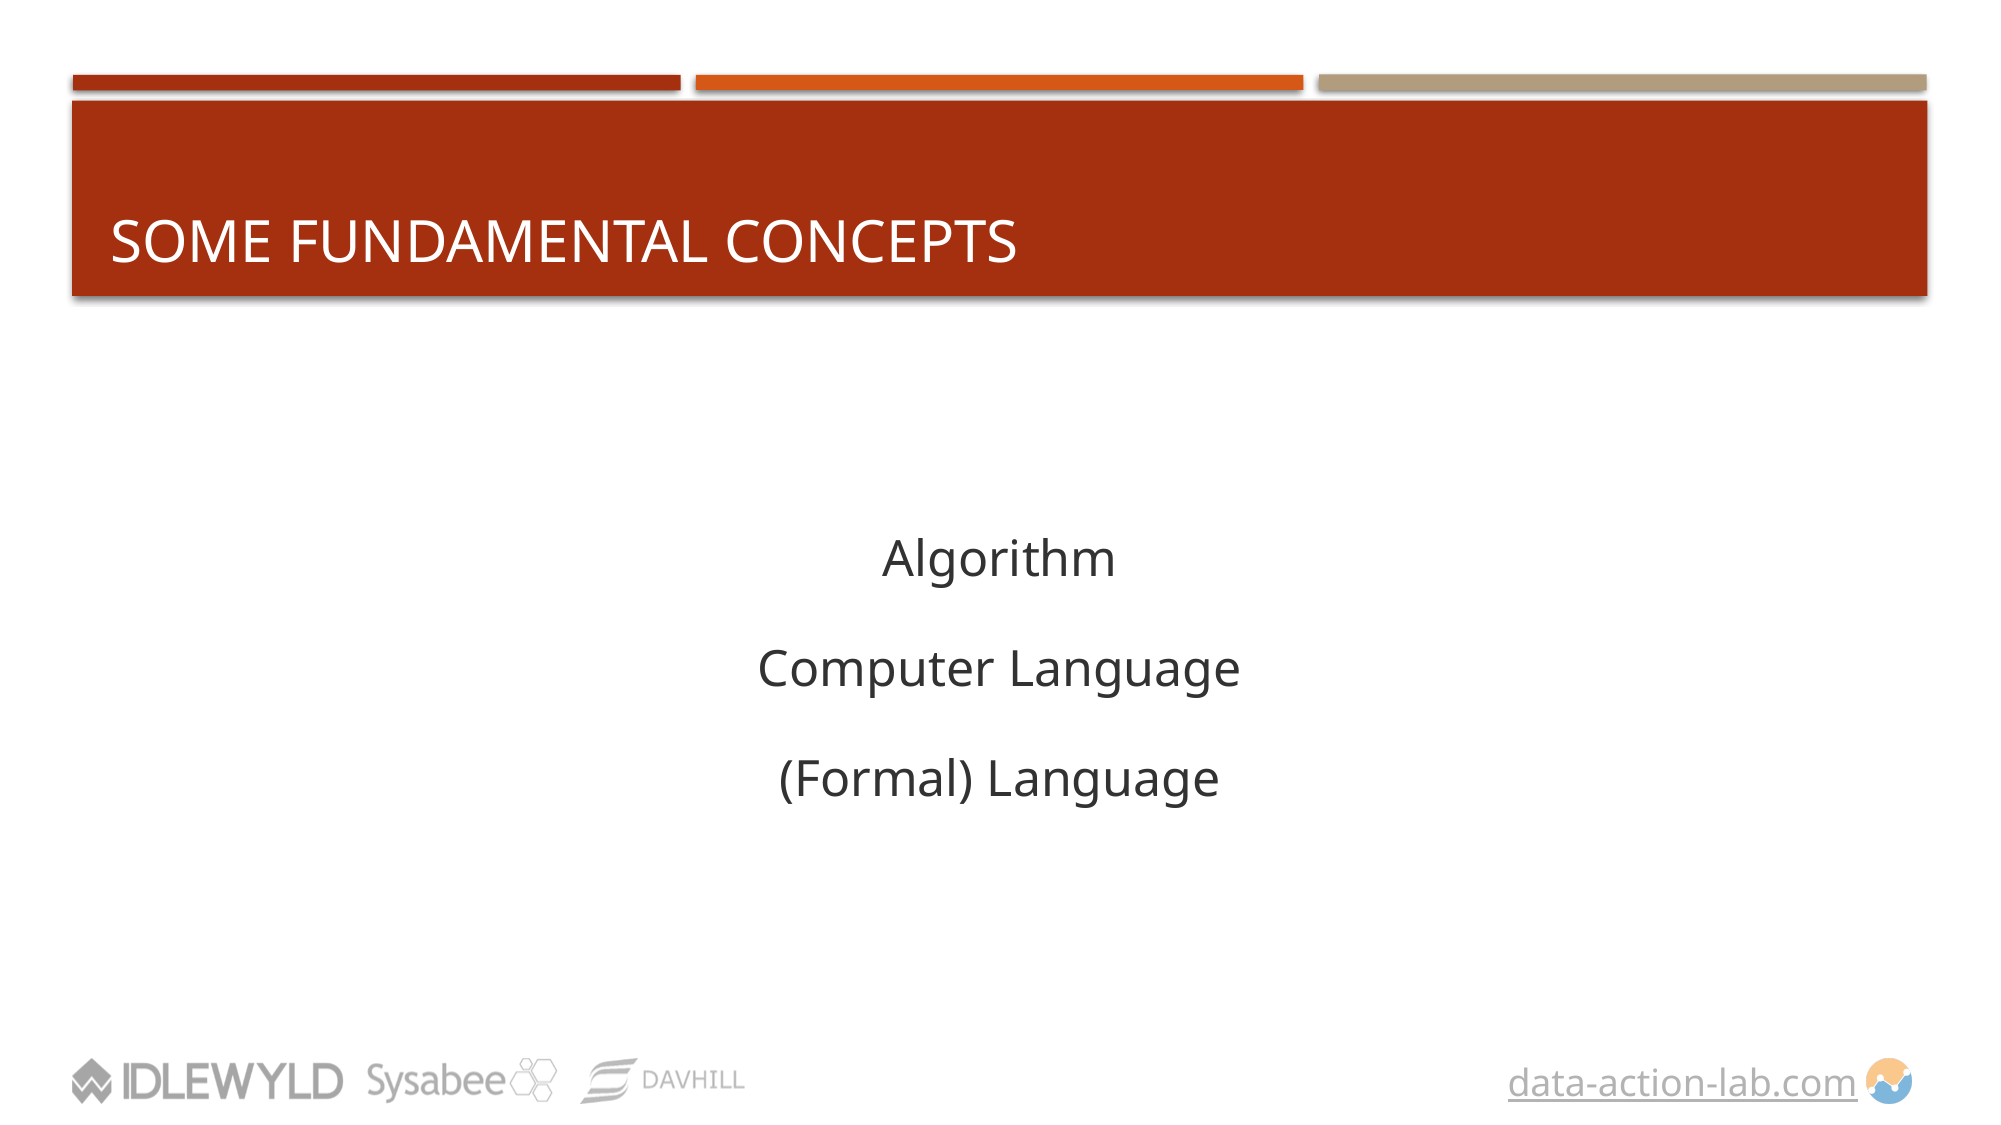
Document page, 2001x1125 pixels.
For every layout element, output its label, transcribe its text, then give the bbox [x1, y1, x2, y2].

title Some Fundamental Concepts [95, 115, 1905, 282]
picture [72, 1058, 745, 1104]
list Algorithm Computer Language (Formal) Language [95, 326, 1905, 1007]
